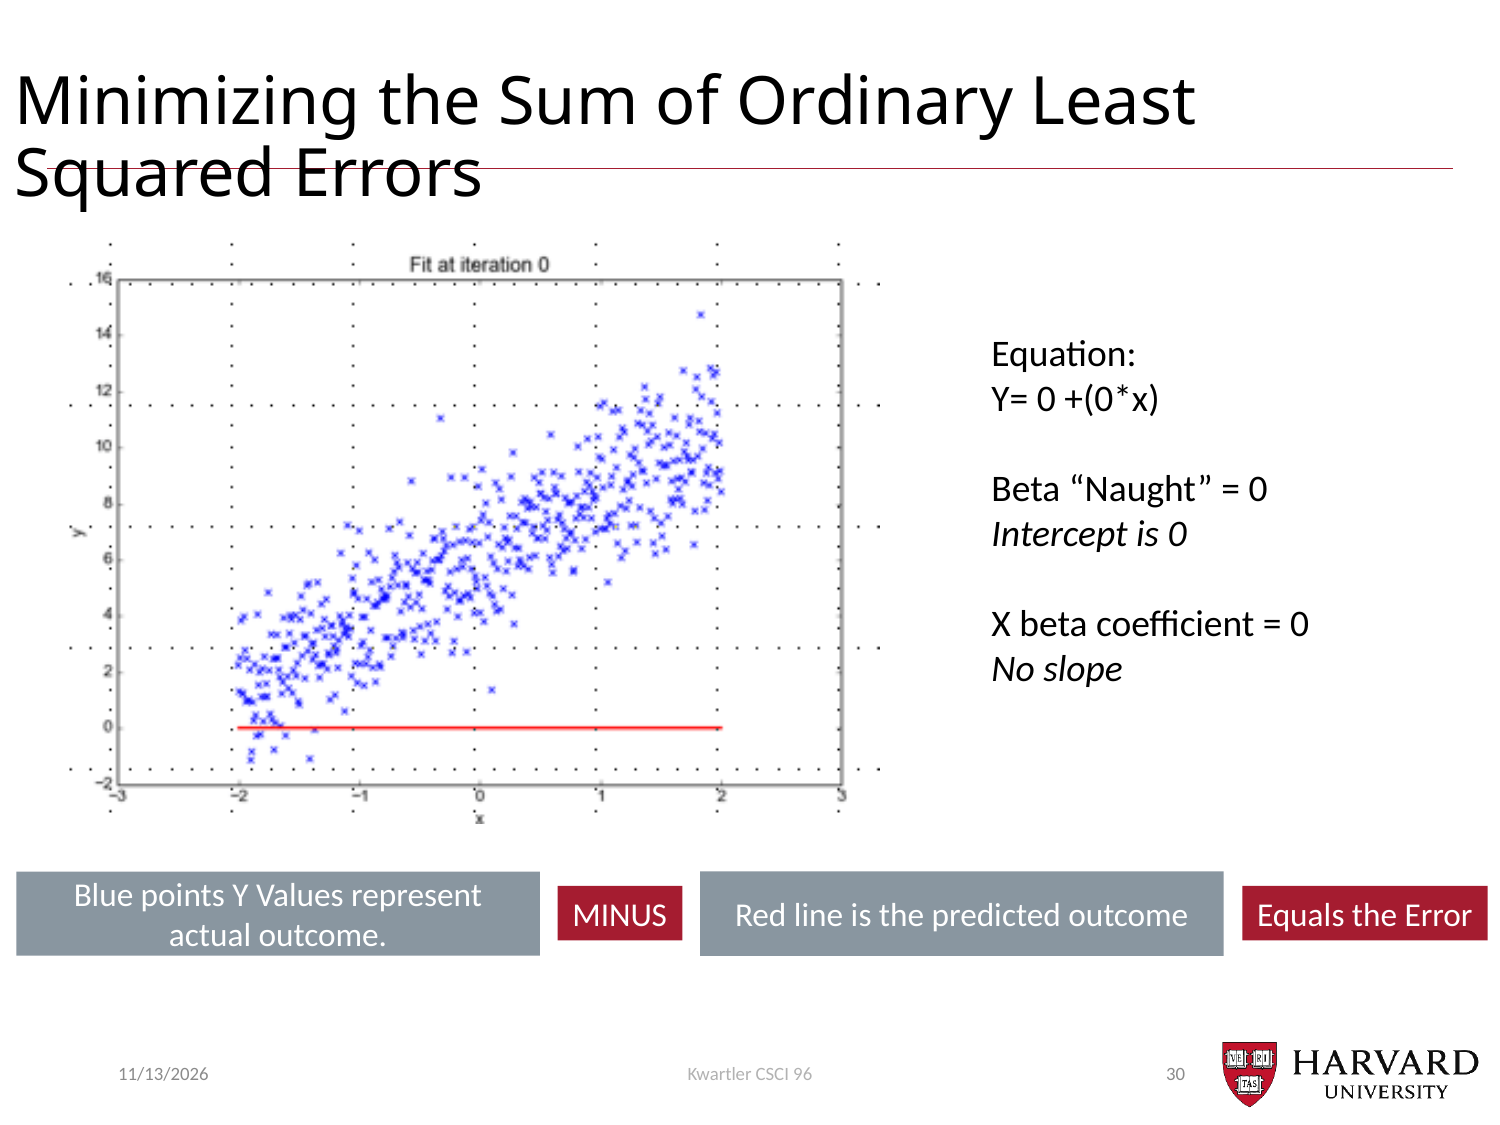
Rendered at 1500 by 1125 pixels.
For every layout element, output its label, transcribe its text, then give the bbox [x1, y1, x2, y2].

text_box Red line is the predicted outcome [699, 870, 1225, 957]
text_box Equation: Y= 0 +(0*x) Beta “Naught” = 0 Intercept is 0 X beta coefficient = 0 No slope [976, 321, 1333, 742]
slide_number 30 [1059, 1042, 1200, 1103]
picture [68, 233, 880, 824]
title Minimizing the Sum of Ordinary Least Squared Errors [0, 59, 1466, 157]
text_box Blue points Y Values represent actual outcome. [15, 871, 541, 957]
picture [1200, 1024, 1500, 1125]
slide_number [103, 1042, 441, 1103]
footer Kwartler CSCI 96 [496, 1042, 1004, 1103]
text_box MINUS [557, 885, 683, 941]
text_box Equals the Error [1242, 885, 1488, 941]
